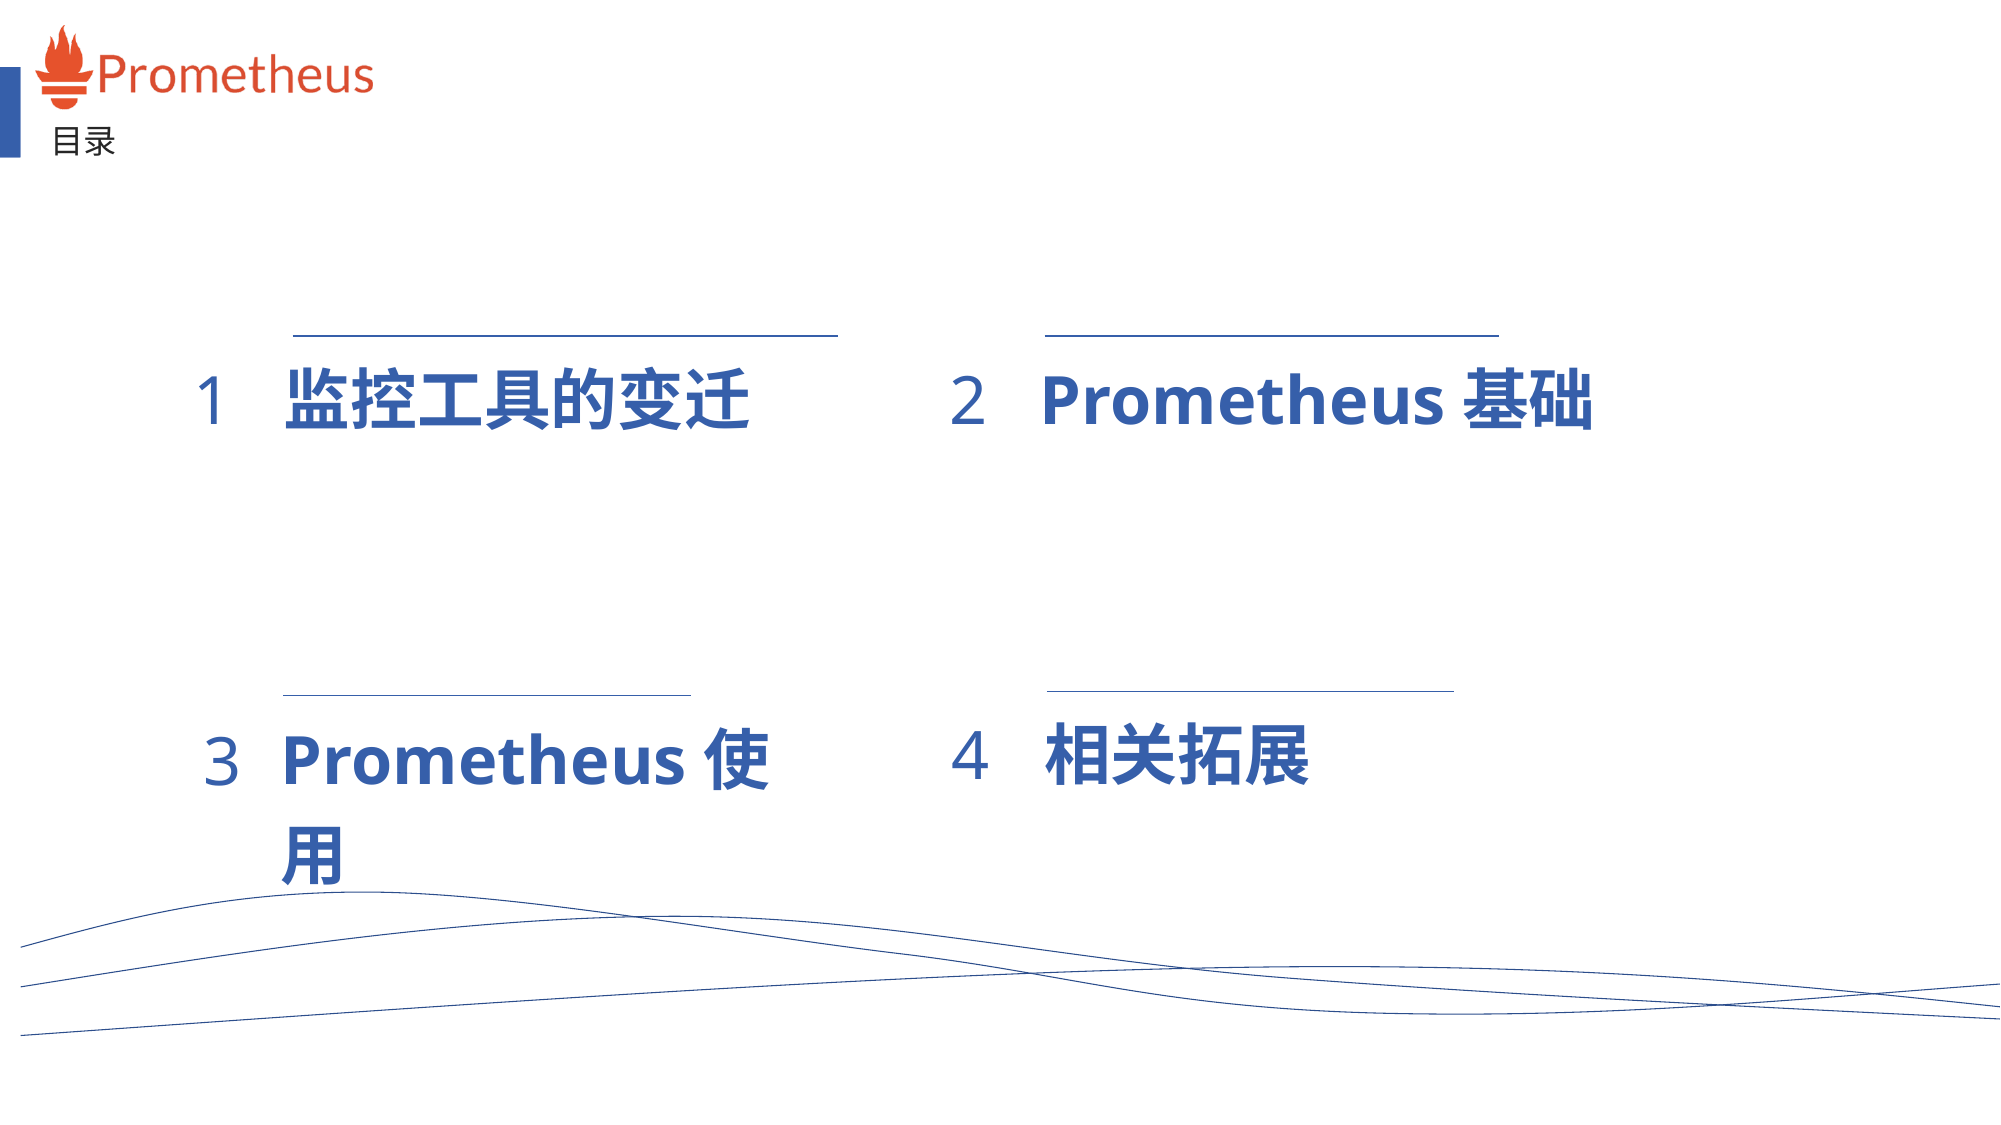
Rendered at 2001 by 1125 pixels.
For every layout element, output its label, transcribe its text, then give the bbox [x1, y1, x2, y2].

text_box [920, 689, 1592, 802]
picture [35, 15, 383, 124]
list 目录 [35, 116, 1112, 170]
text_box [172, 694, 838, 808]
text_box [912, 334, 1665, 447]
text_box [20, 891, 2000, 1036]
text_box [145, 334, 912, 447]
